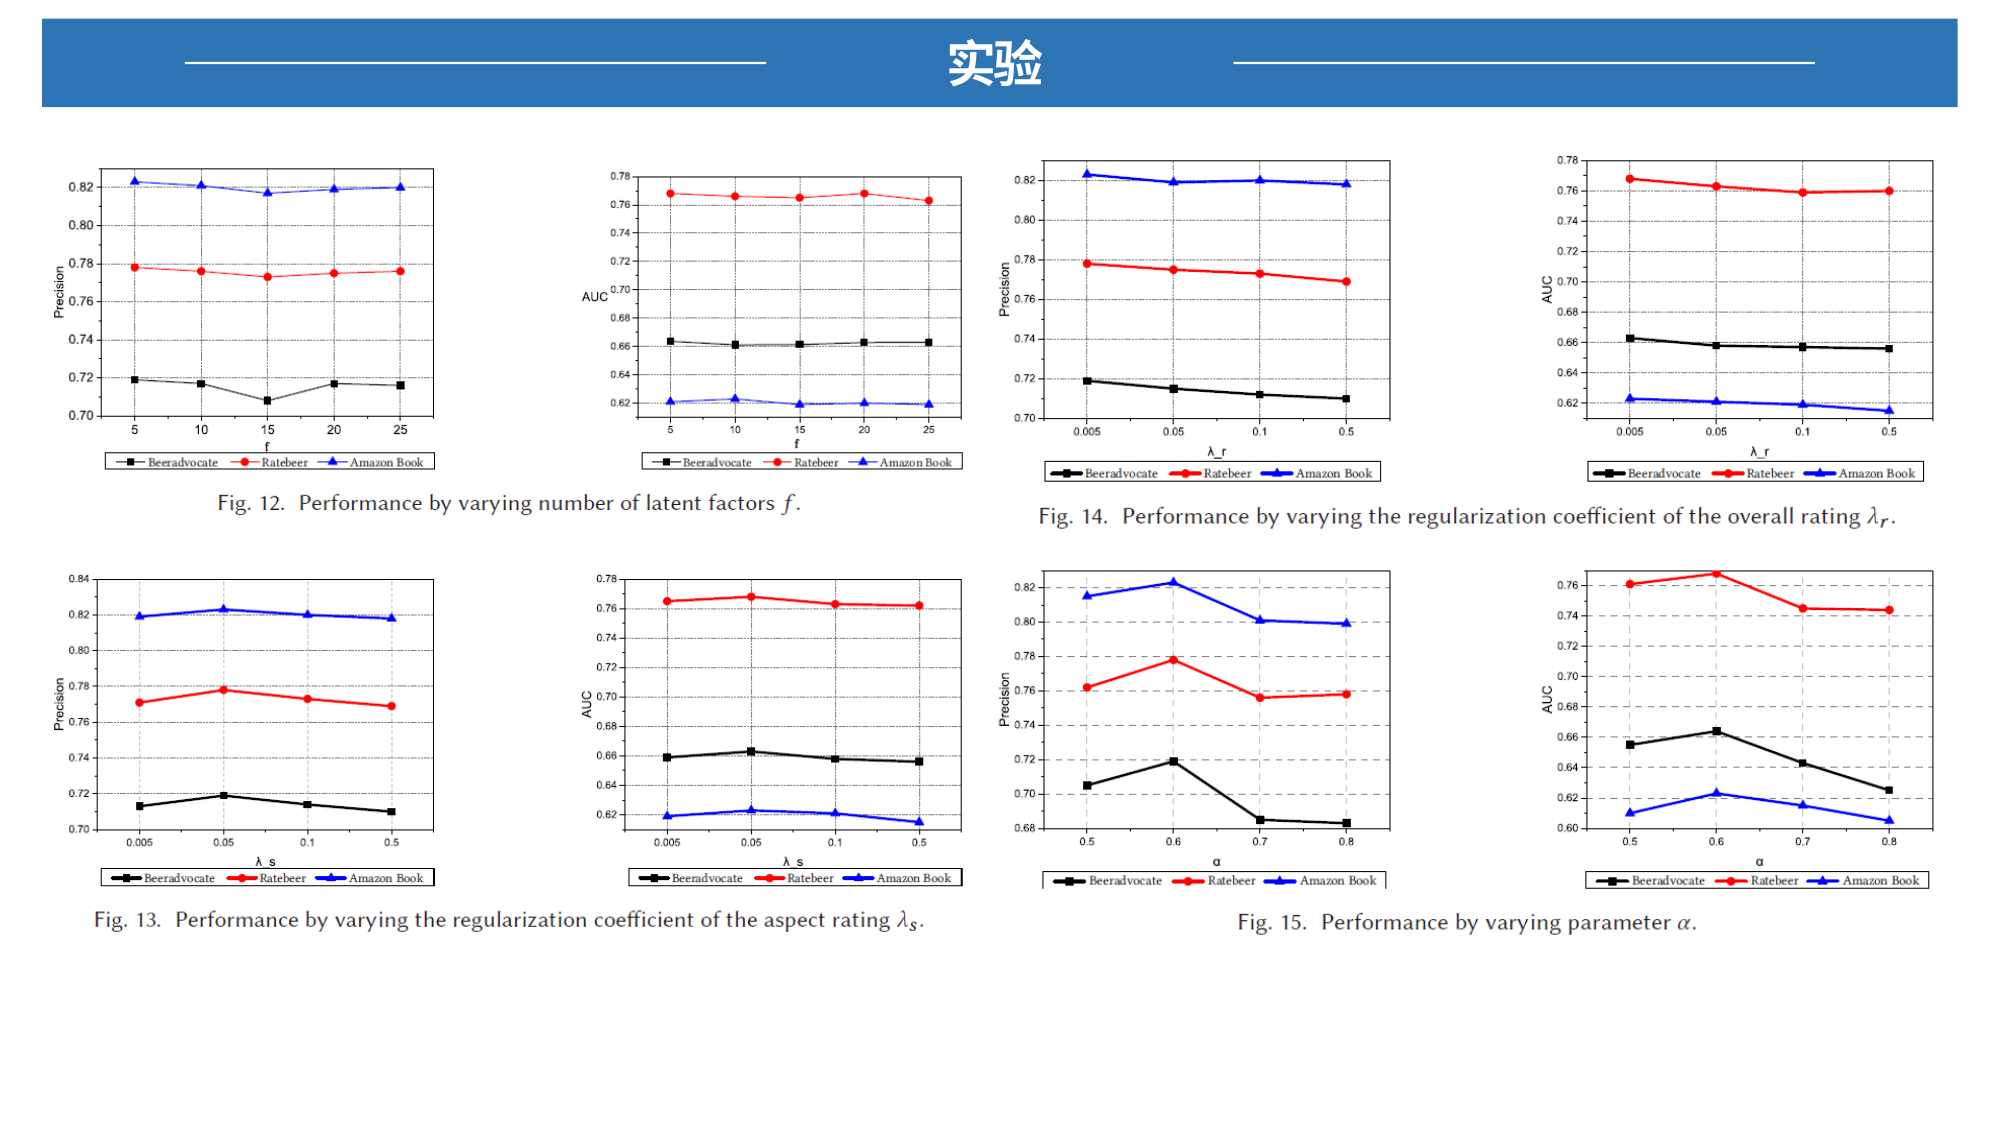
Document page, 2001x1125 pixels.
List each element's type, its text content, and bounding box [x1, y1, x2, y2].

text_box 实验 [722, 65, 1267, 100]
text_box 实验 [722, 25, 1267, 61]
text_box [41, 18, 1959, 108]
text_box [184, 61, 1815, 65]
picture [42, 130, 1947, 941]
